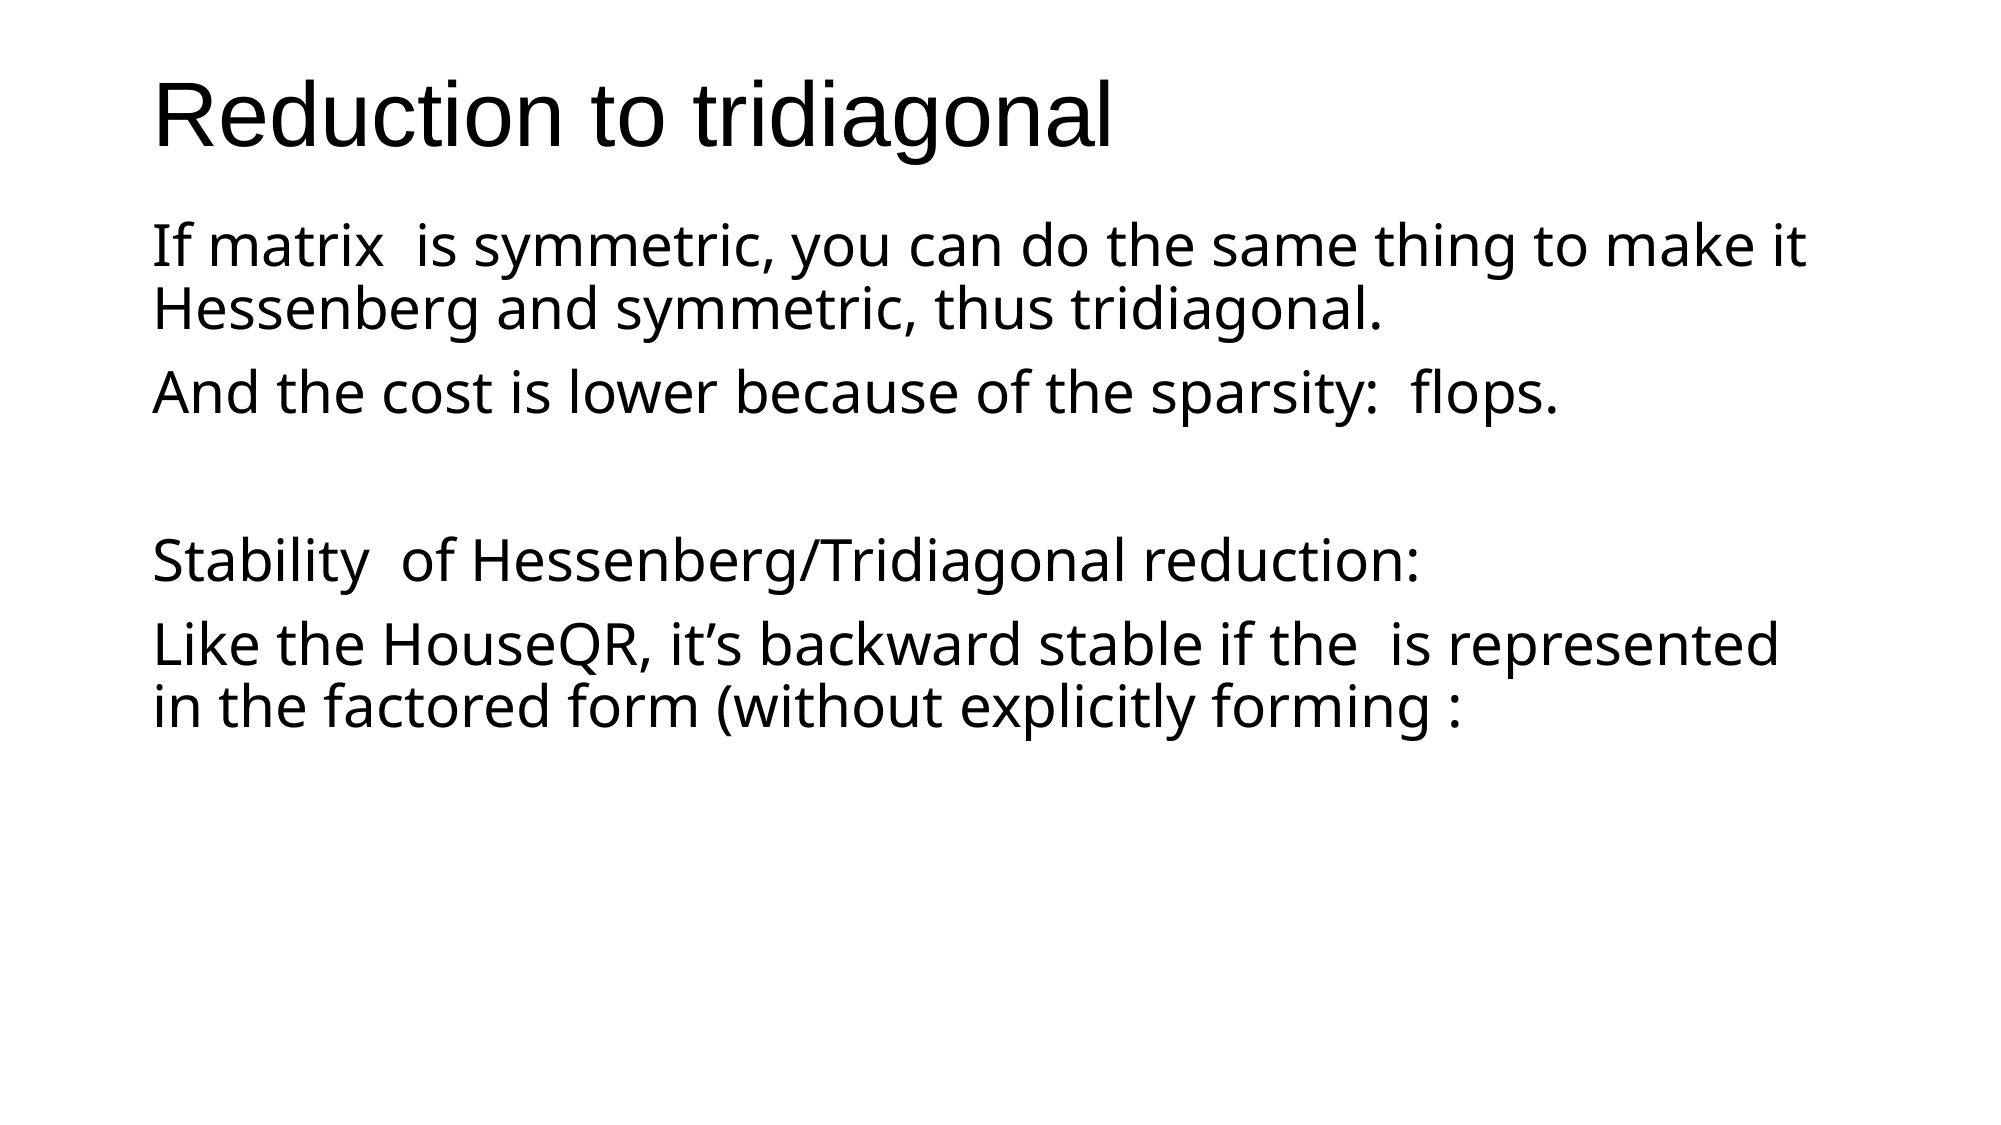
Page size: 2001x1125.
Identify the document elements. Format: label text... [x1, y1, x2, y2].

title Reduction to tridiagonal [137, 59, 1863, 175]
